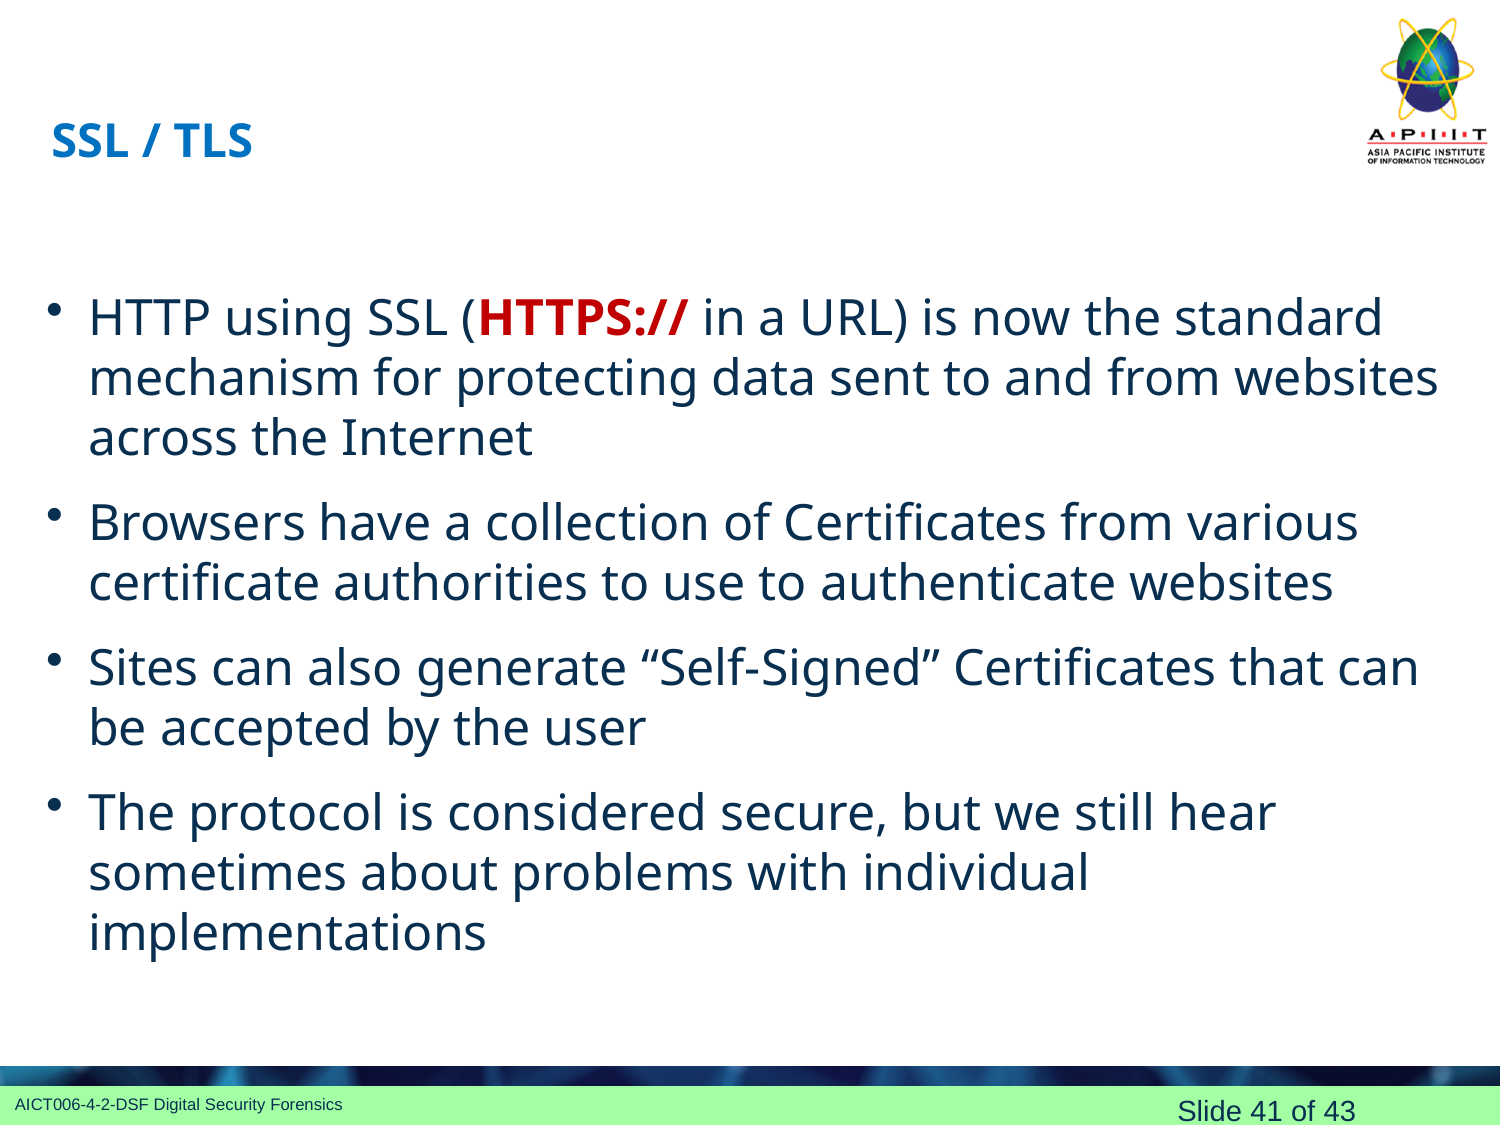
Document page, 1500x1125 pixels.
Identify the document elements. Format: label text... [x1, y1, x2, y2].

picture [0, 1066, 1500, 1086]
list HTTP using SSL (HTTPS:// in a URL) is now the standard mechanism for protecting data sent to and from websites across the Internet Browsers have a collection of Certificates from various certificate authorities to use to authenticate websites Sites can also generate “Self-Signed” Certificates that can be accepted by the user The protocol is considered secure, but we still hear sometimes about problems with individual implementations [31, 278, 1477, 1021]
slide_number Slide 41 of 43 [1162, 1085, 1500, 1122]
title SSL / TLS [36, 45, 1323, 233]
picture [1353, 0, 1500, 182]
